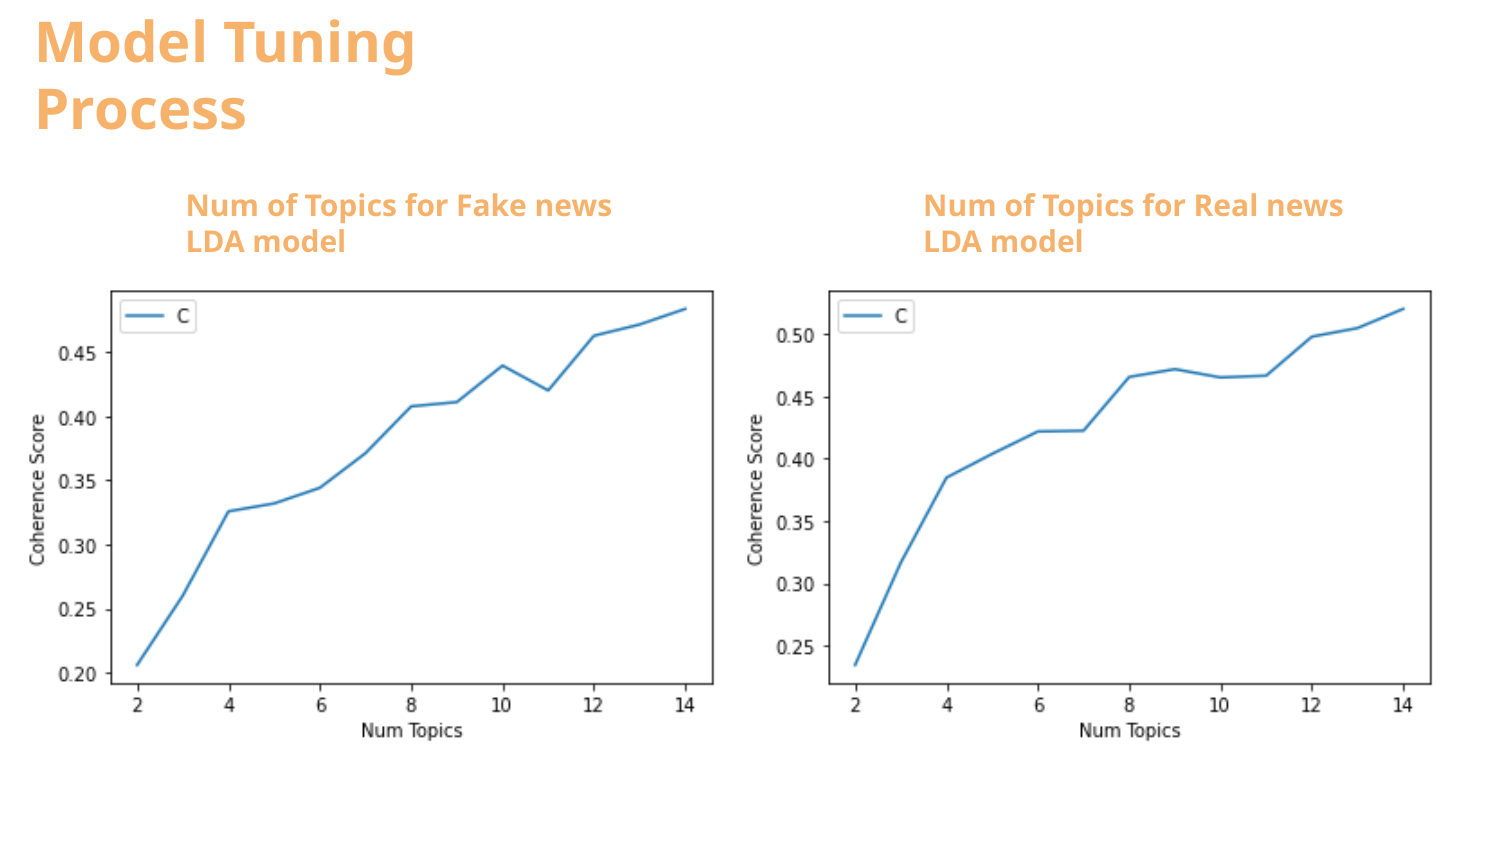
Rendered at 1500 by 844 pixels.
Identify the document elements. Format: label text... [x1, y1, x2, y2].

title Num of Topics for Fake news LDA model [170, 157, 632, 273]
picture [19, 280, 726, 753]
title Model Tuning Process [19, 0, 632, 157]
title Num of Topics for Real news LDA model [908, 149, 1369, 273]
picture [737, 280, 1444, 753]
